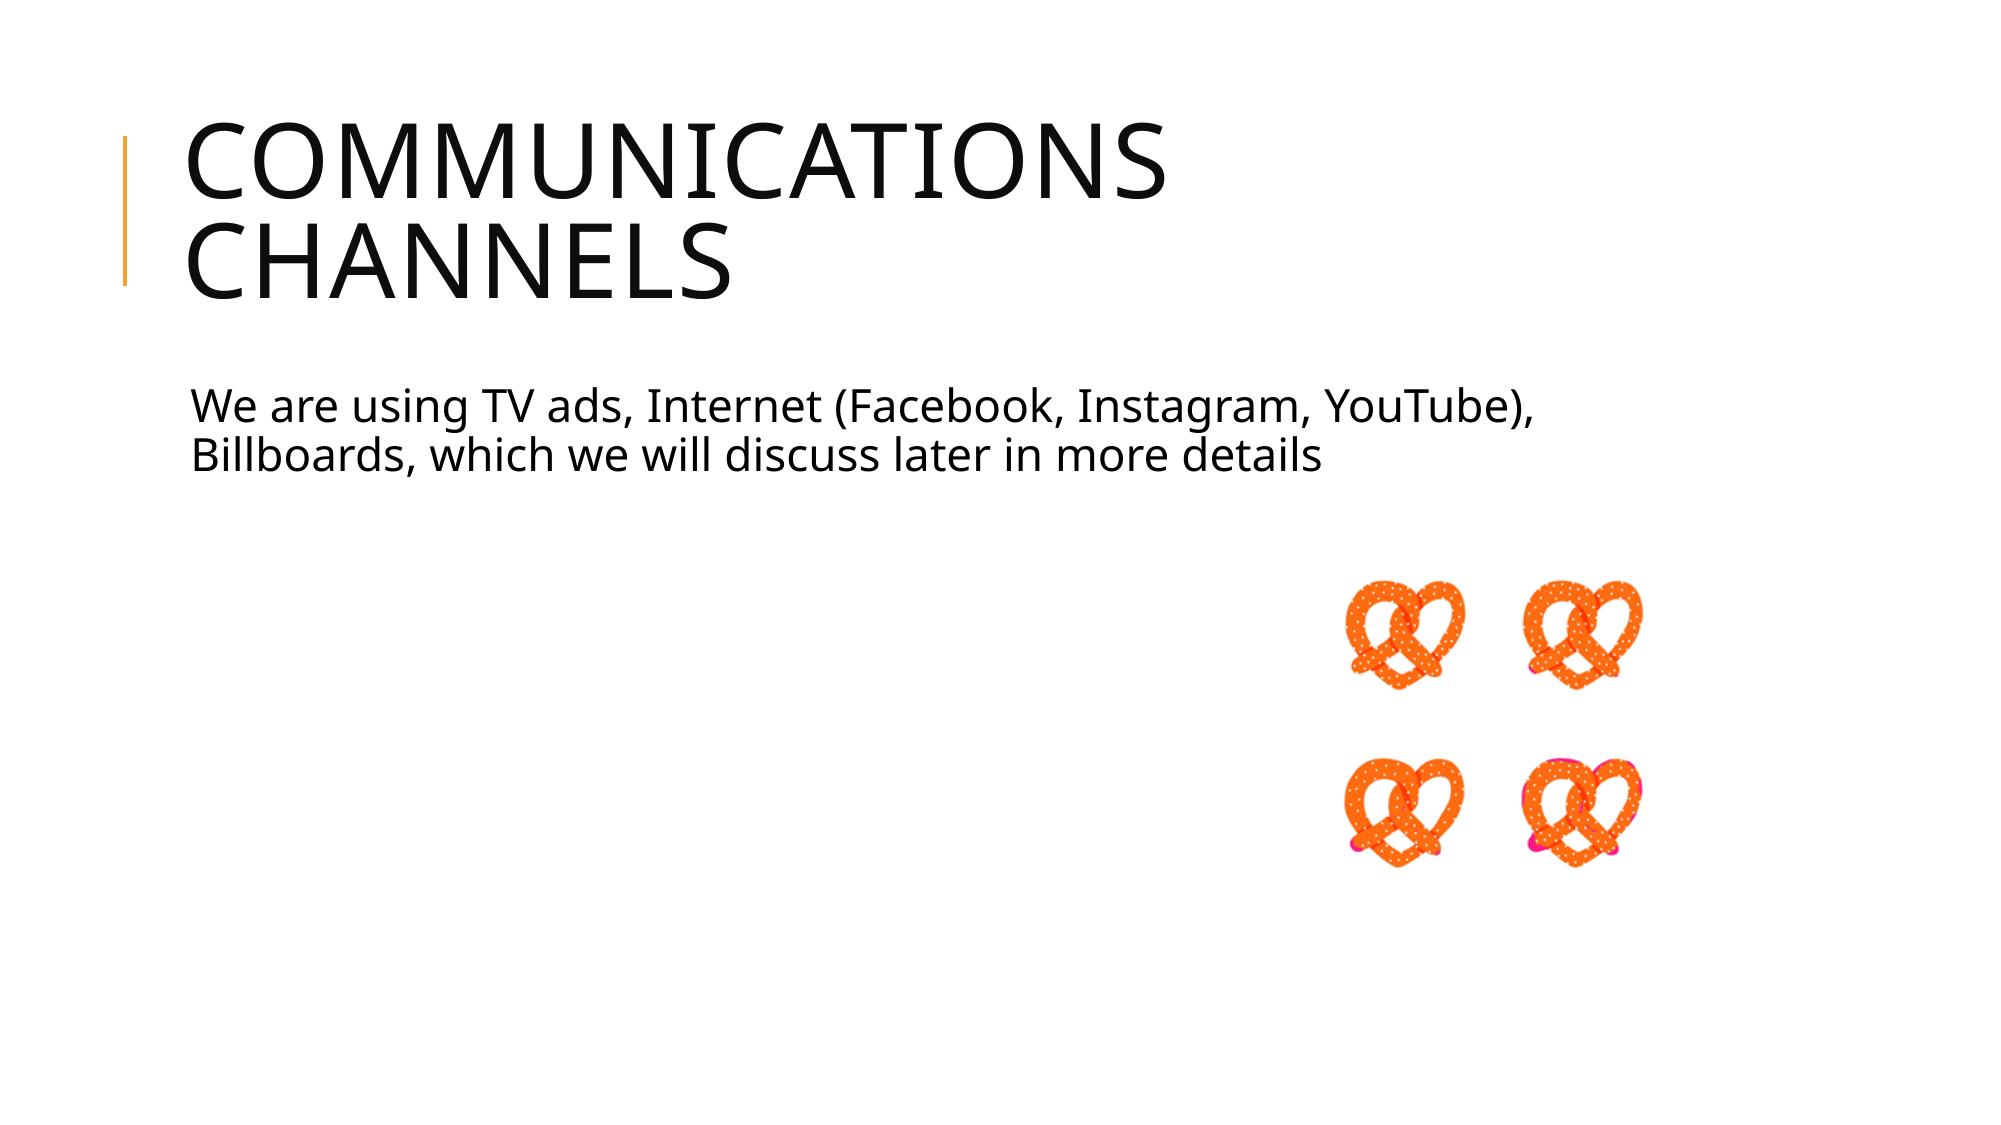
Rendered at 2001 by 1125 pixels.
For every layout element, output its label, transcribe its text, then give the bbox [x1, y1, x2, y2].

title communications channels [168, 96, 1763, 342]
list We are using TV ads, Internet (Facebook, Instagram, YouTube), Billboards, which we will discuss later in more details [168, 375, 1763, 1035]
picture [1239, 528, 1741, 905]
